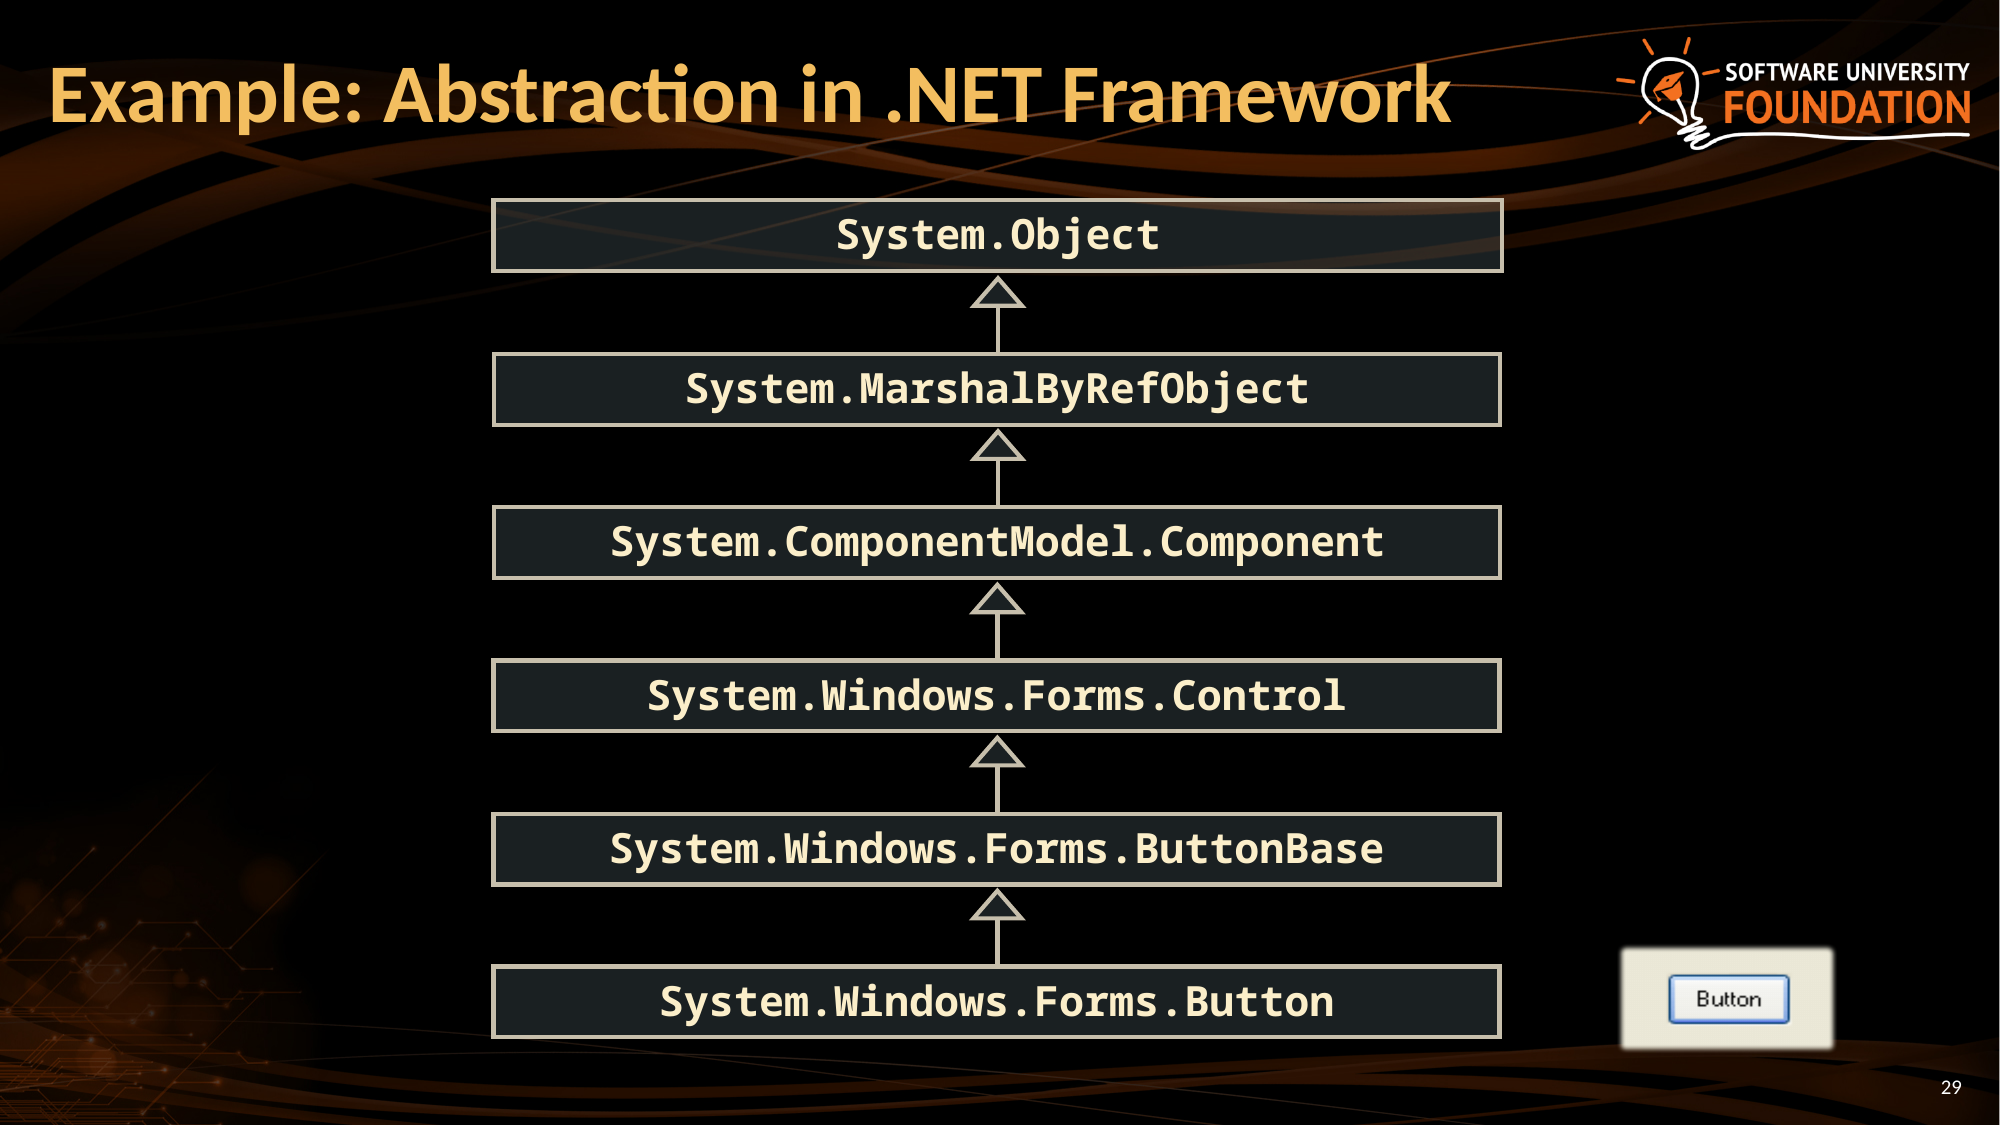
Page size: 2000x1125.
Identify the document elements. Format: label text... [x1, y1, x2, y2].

text_box System.ComponentModel.Component [494, 507, 1501, 578]
text_box [974, 431, 1023, 459]
text_box System.Windows.Forms.Control [493, 660, 1500, 732]
text_box [973, 737, 1022, 766]
text_box [974, 278, 1023, 306]
title Example: Abstraction in .NET Framework [30, 6, 1602, 189]
text_box System.Windows.Forms.Button [493, 966, 1500, 1038]
text_box System.MarshalByRefObject [494, 354, 1501, 425]
text_box [973, 584, 1022, 613]
text_box System.Object [493, 199, 1503, 271]
text_box System.Windows.Forms.ButtonBase [493, 813, 1500, 885]
picture [0, 0, 2000, 1125]
text_box [973, 890, 1022, 919]
slide_number 29 [1897, 1070, 1968, 1103]
